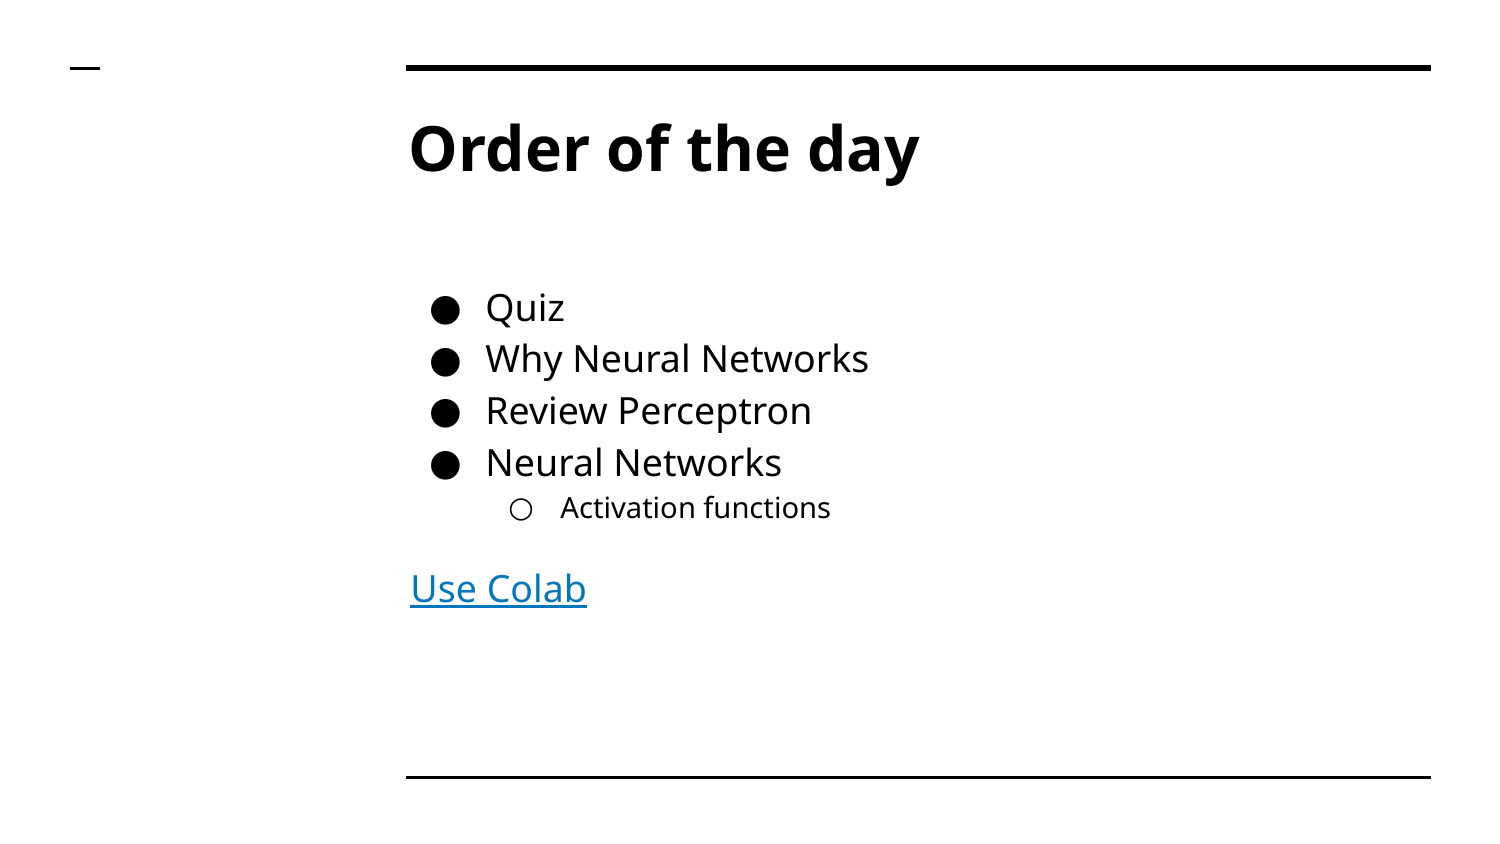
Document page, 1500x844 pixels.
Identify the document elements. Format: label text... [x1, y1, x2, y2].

title Order of the day [393, 94, 1431, 199]
list Quiz Why Neural Networks Review Perceptron Neural Networks Activation functions Use Colab [395, 261, 1433, 755]
